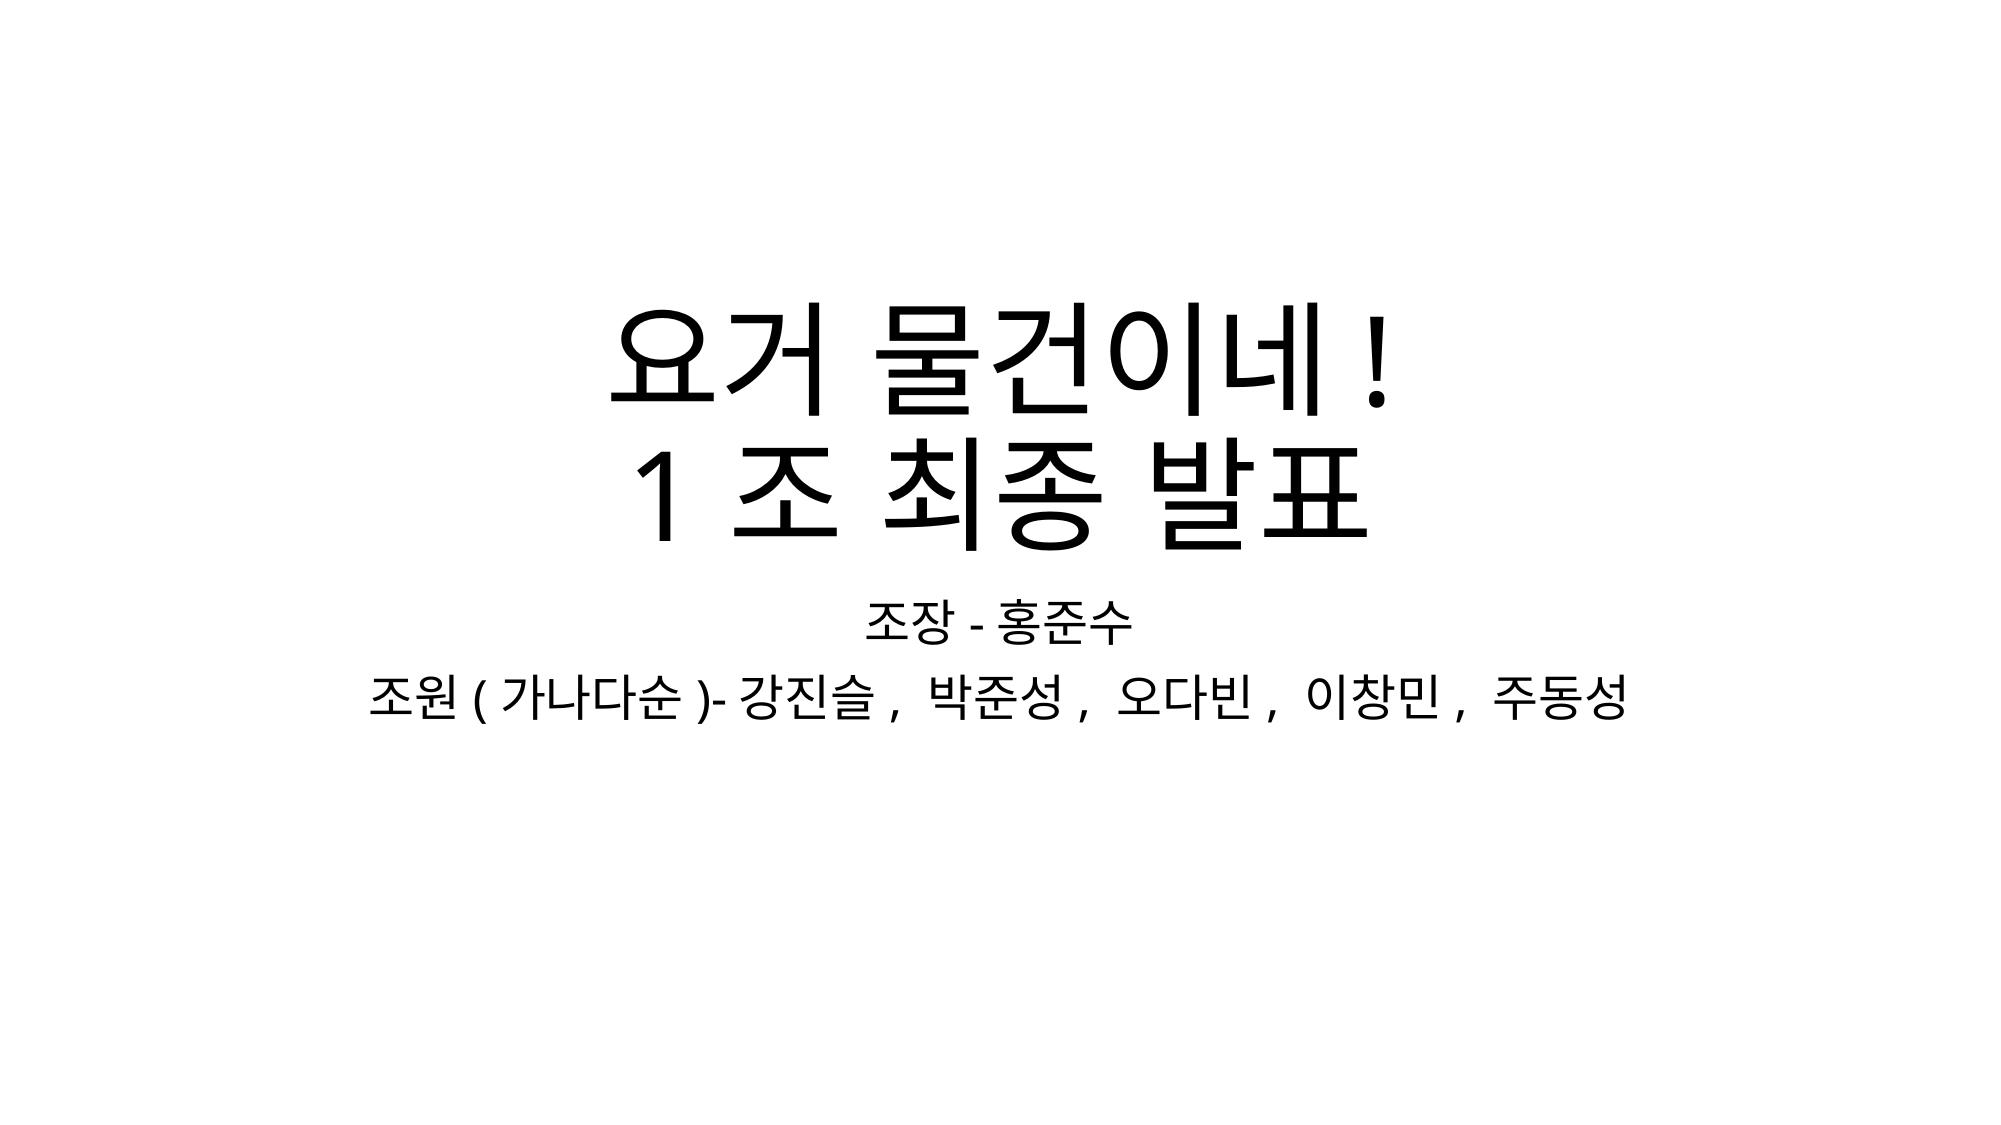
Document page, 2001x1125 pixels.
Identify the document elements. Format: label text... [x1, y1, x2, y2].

title 요거 물건이네! 1조 최종 발표 [249, 184, 1750, 576]
subtitle 조장-홍준수 조원(가나다순)-강진슬, 박준성, 오다빈, 이창민, 주동성 [249, 590, 1750, 863]
